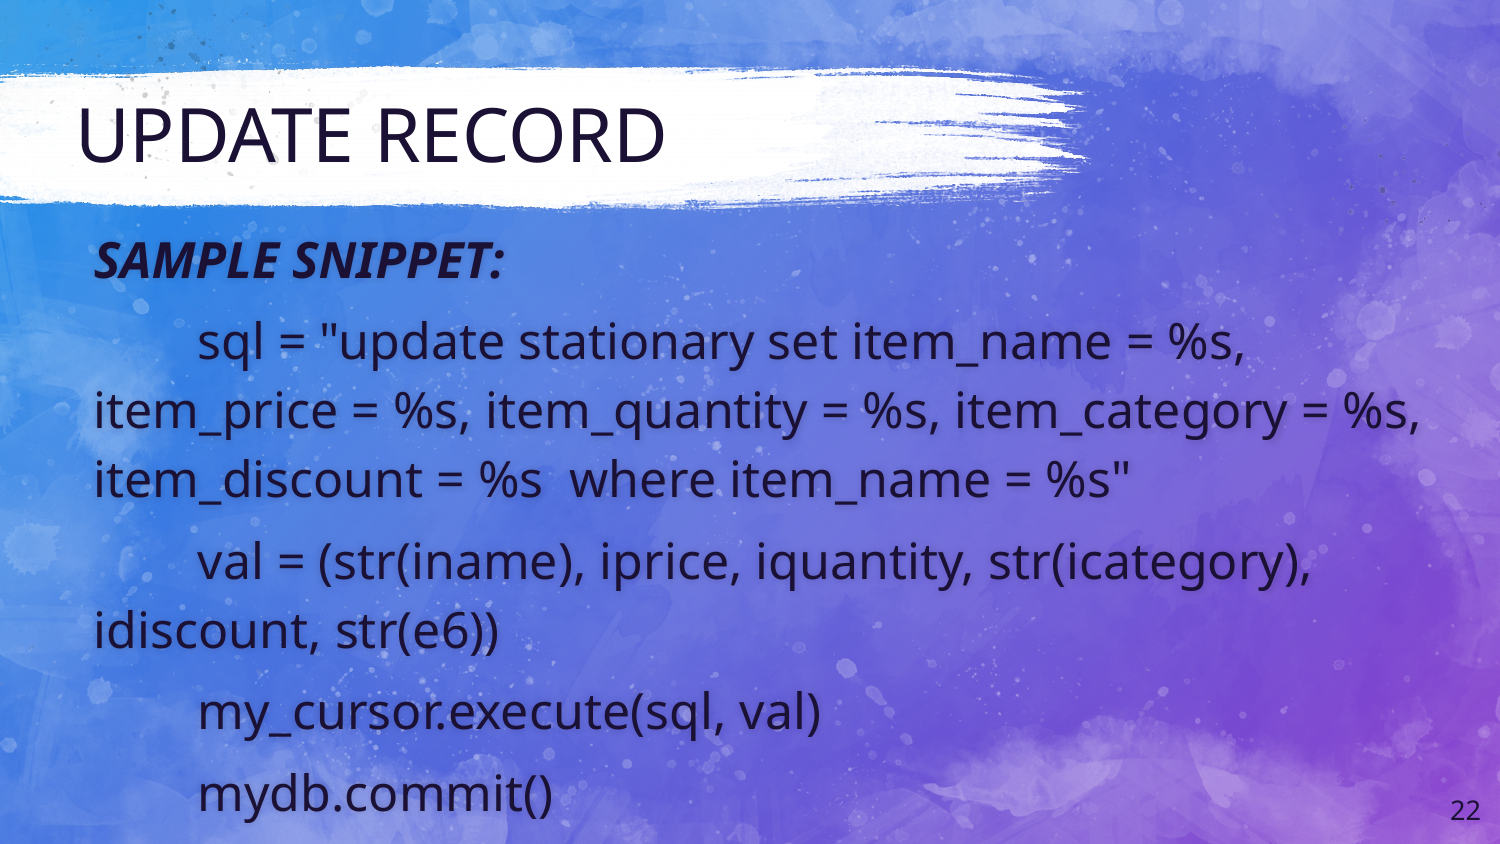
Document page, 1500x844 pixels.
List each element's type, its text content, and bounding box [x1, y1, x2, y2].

list SAMPLE SNIPPET: sql = "update stationary set item_name = %s, item_price = %s, item_quantity = %s, item_category = %s, item_discount = %s where item_name = %s" val = (str(iname), iprice, iquantity, str(icategory), idiscount, str(e6)) my_cursor.execute(sql, val) mydb.commit() [75, 219, 1425, 806]
title UPDATE RECORD [75, 76, 1038, 200]
slide_number ‹#› [1391, 779, 1482, 844]
picture [0, 0, 1092, 219]
text_box [852, 128, 1183, 716]
